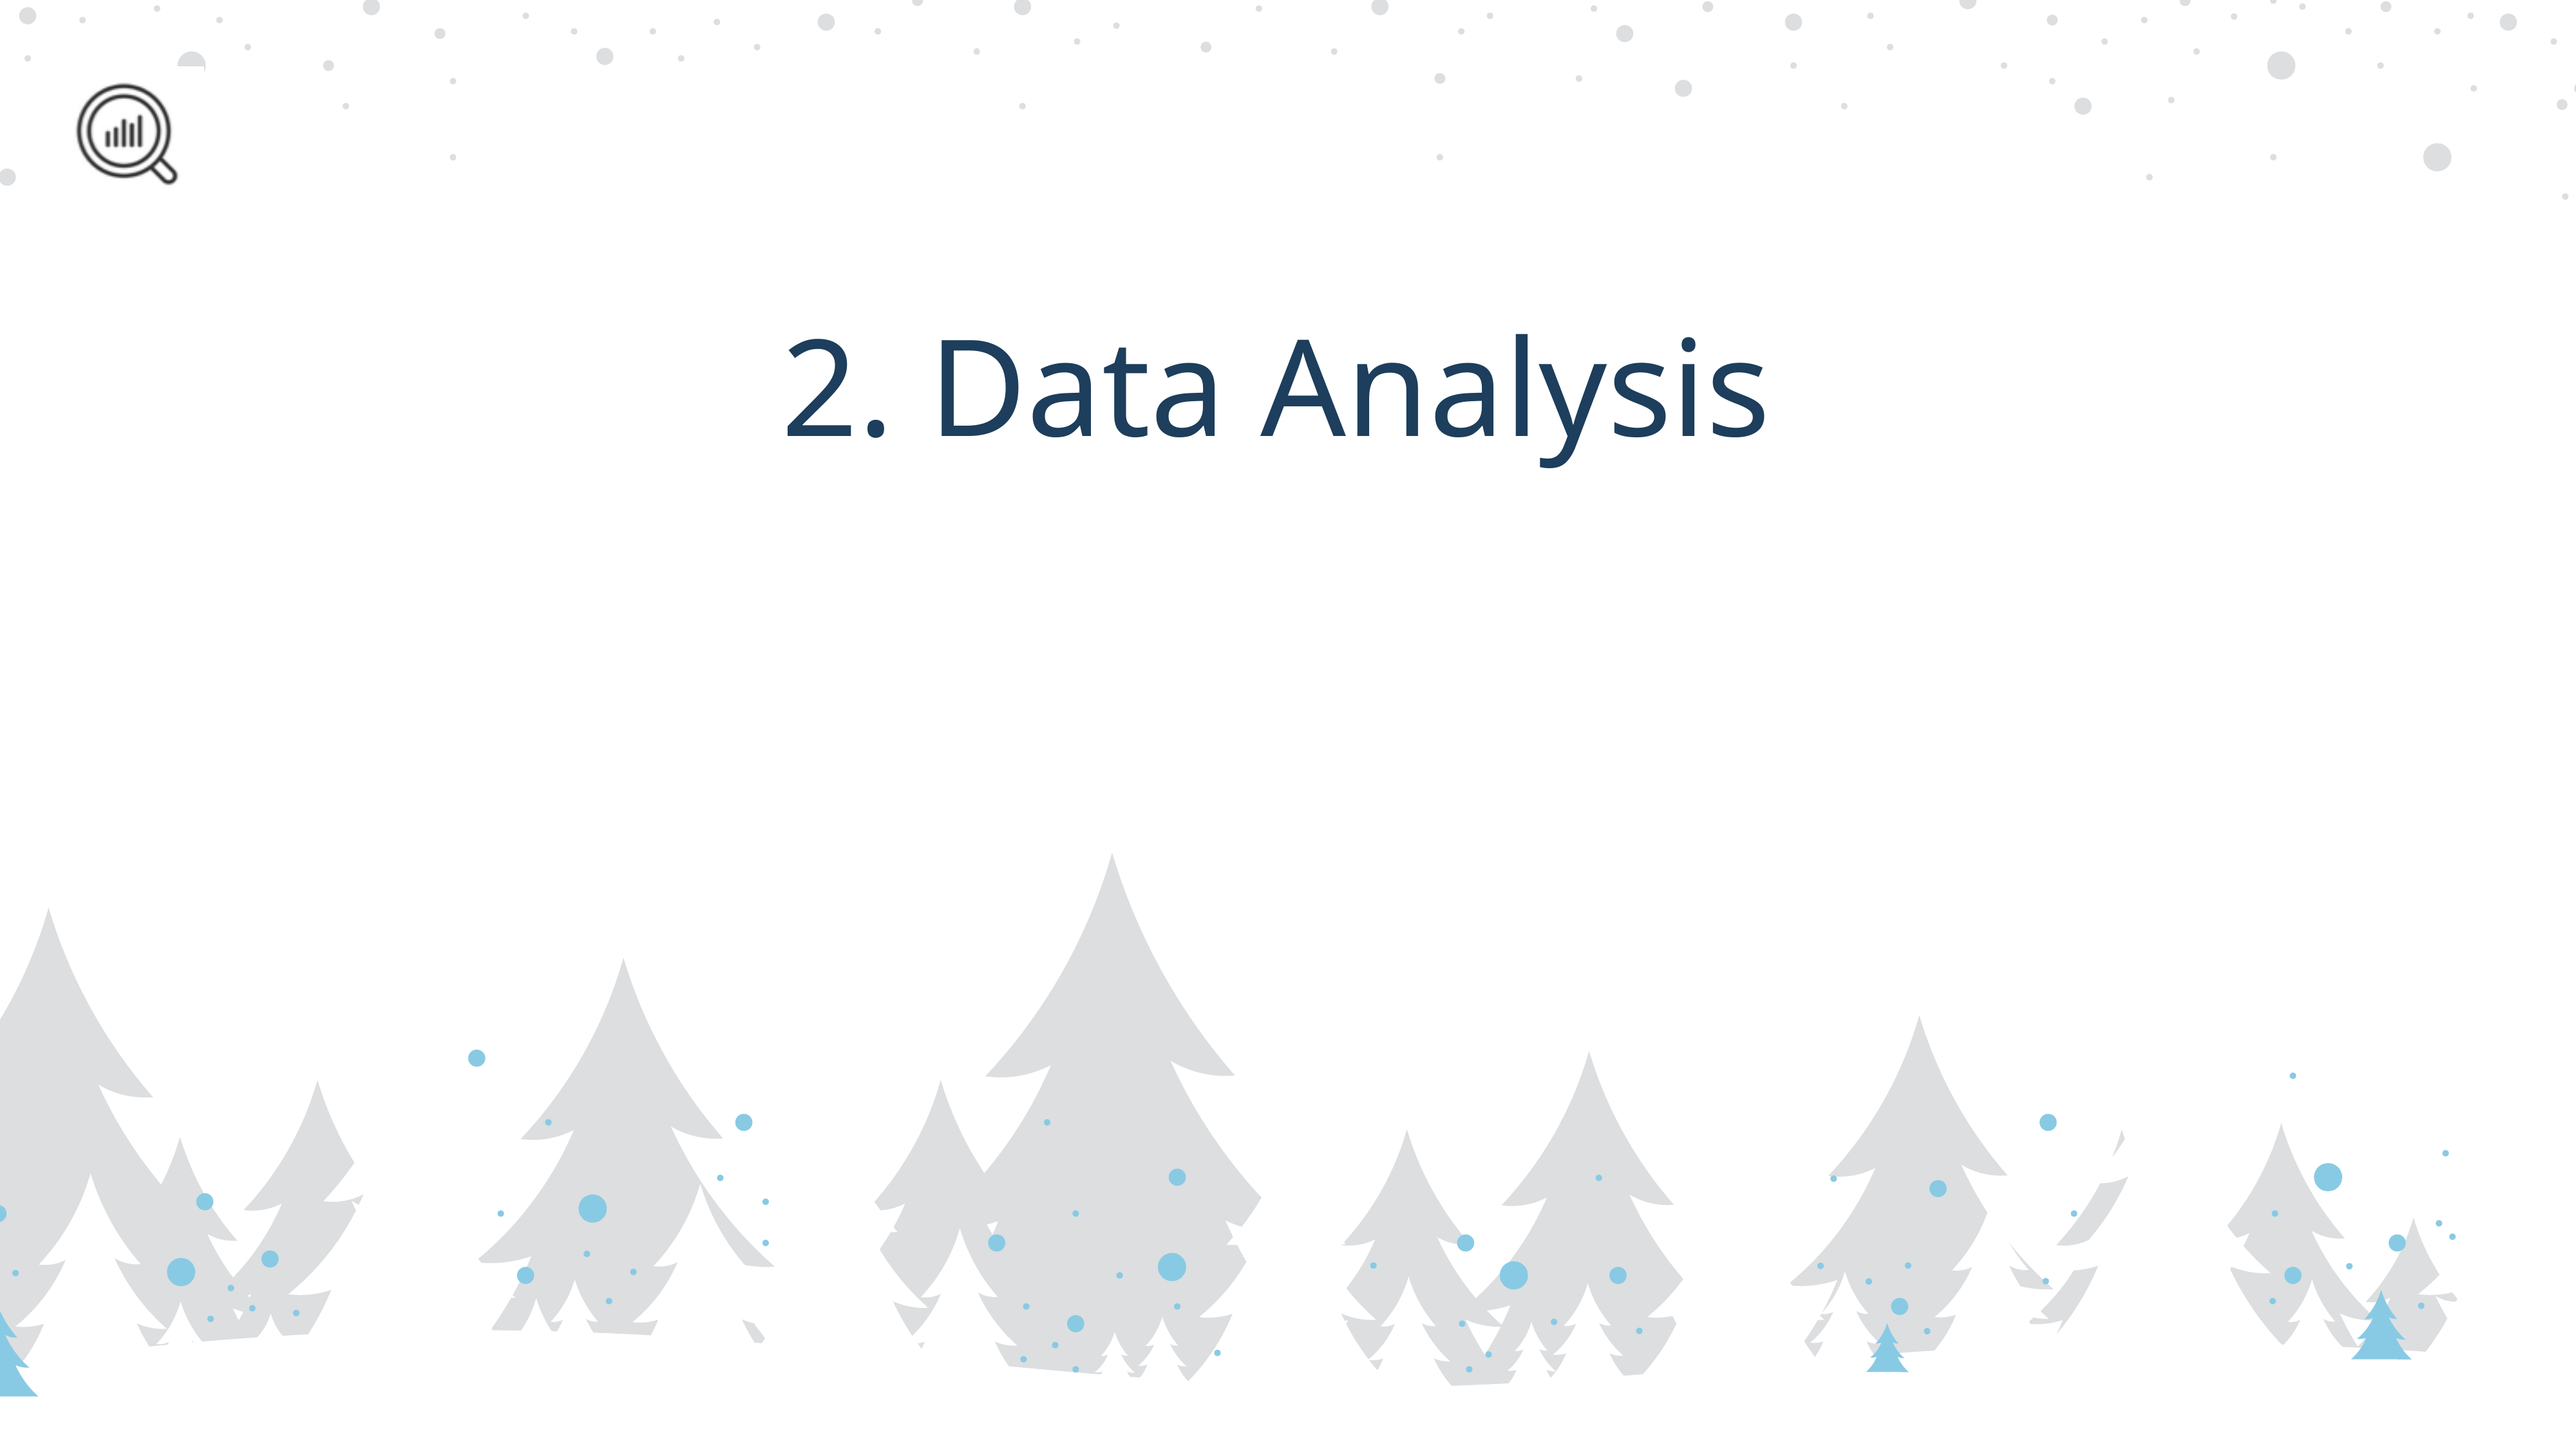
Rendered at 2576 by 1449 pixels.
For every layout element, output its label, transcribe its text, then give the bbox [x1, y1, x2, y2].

picture [59, 66, 204, 201]
text_box 2. Data Analysis [553, 328, 2000, 468]
